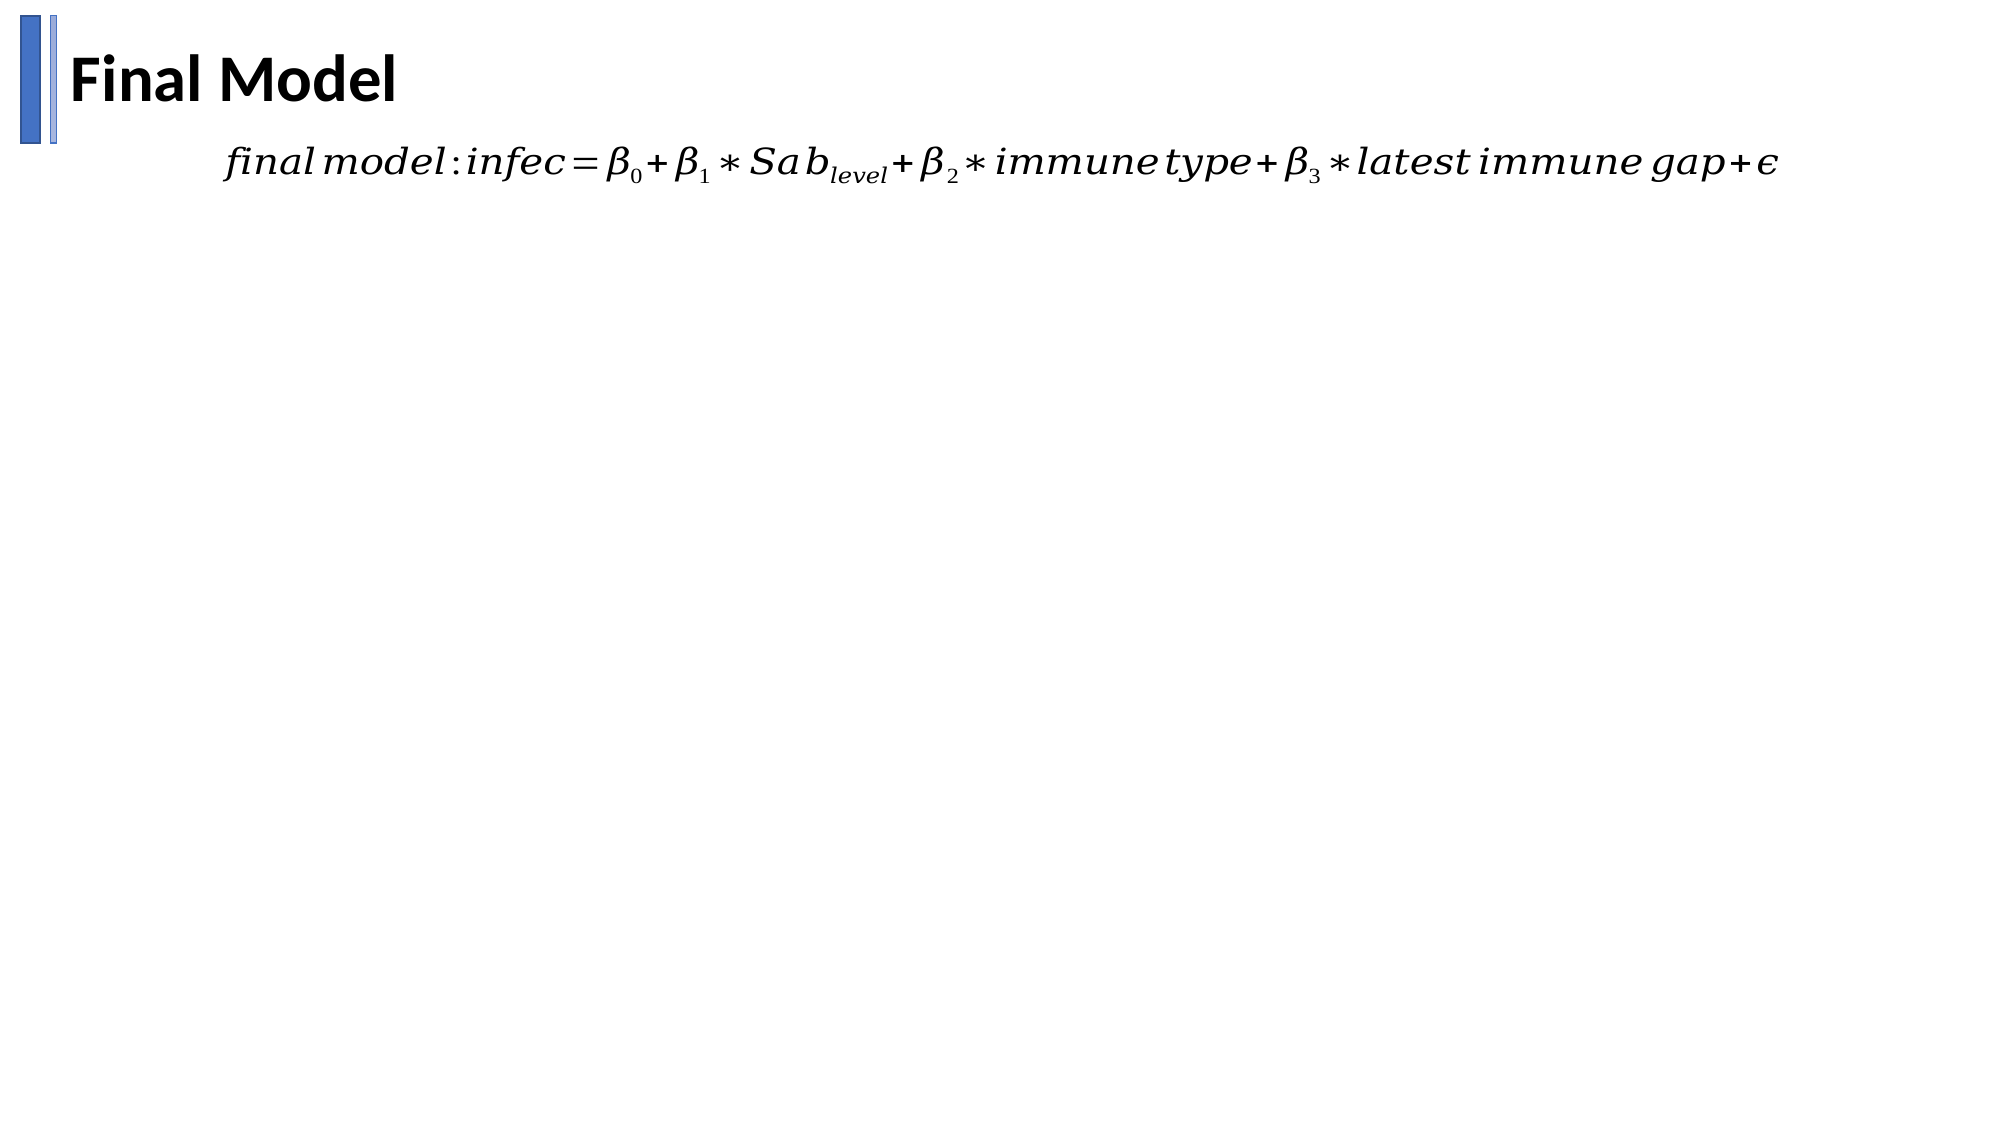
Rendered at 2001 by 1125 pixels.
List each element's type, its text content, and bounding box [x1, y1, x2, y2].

text_box [50, 15, 57, 144]
text_box Final Model [57, 19, 1161, 140]
text_box [20, 15, 41, 144]
